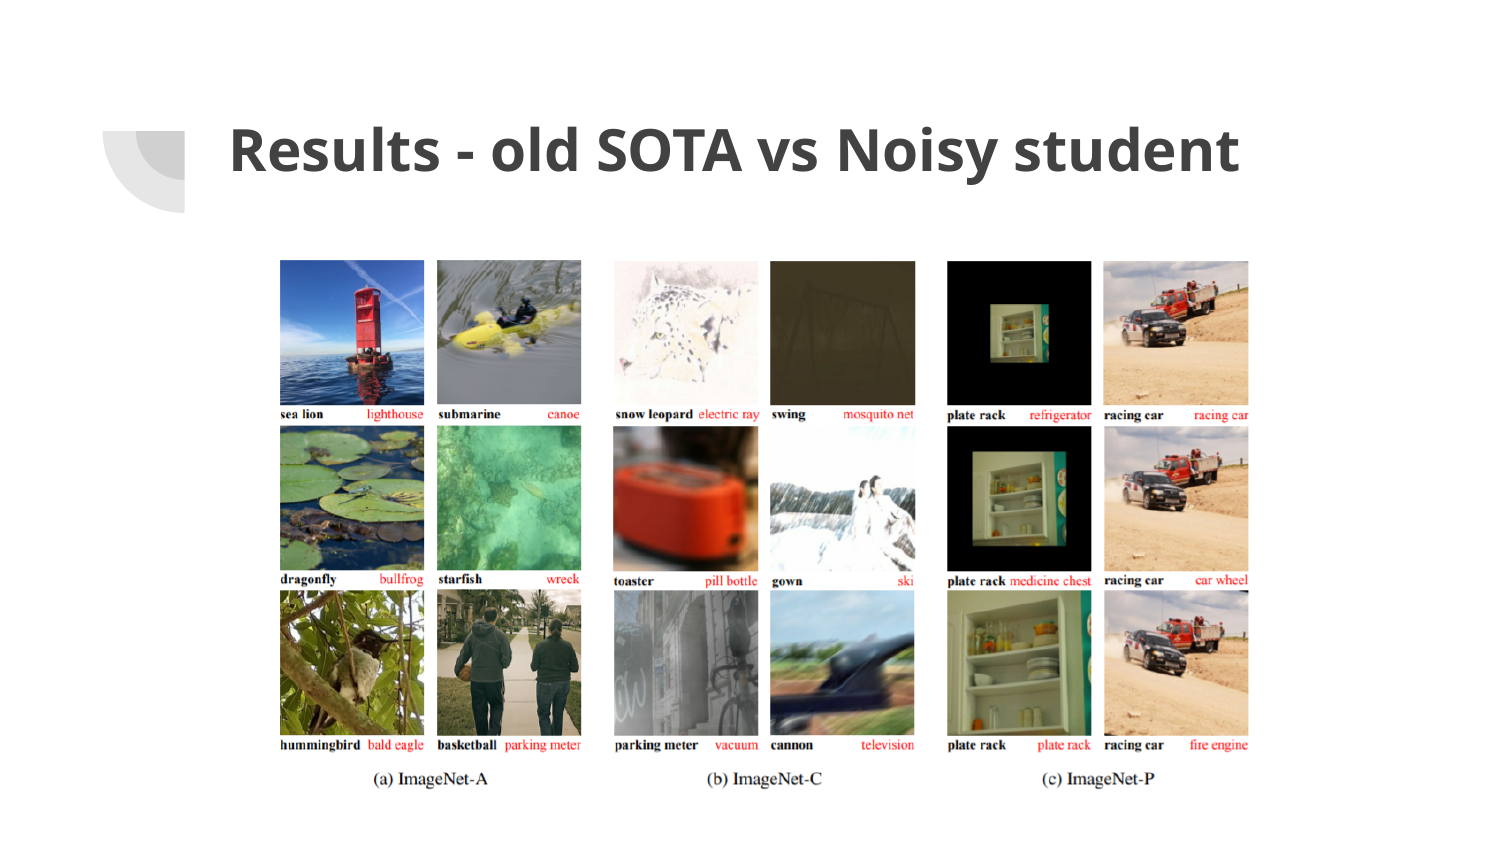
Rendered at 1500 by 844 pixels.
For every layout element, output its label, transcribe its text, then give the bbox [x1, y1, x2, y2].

picture [213, 224, 1355, 797]
title Results - old SOTA vs Noisy student [213, 98, 1368, 263]
